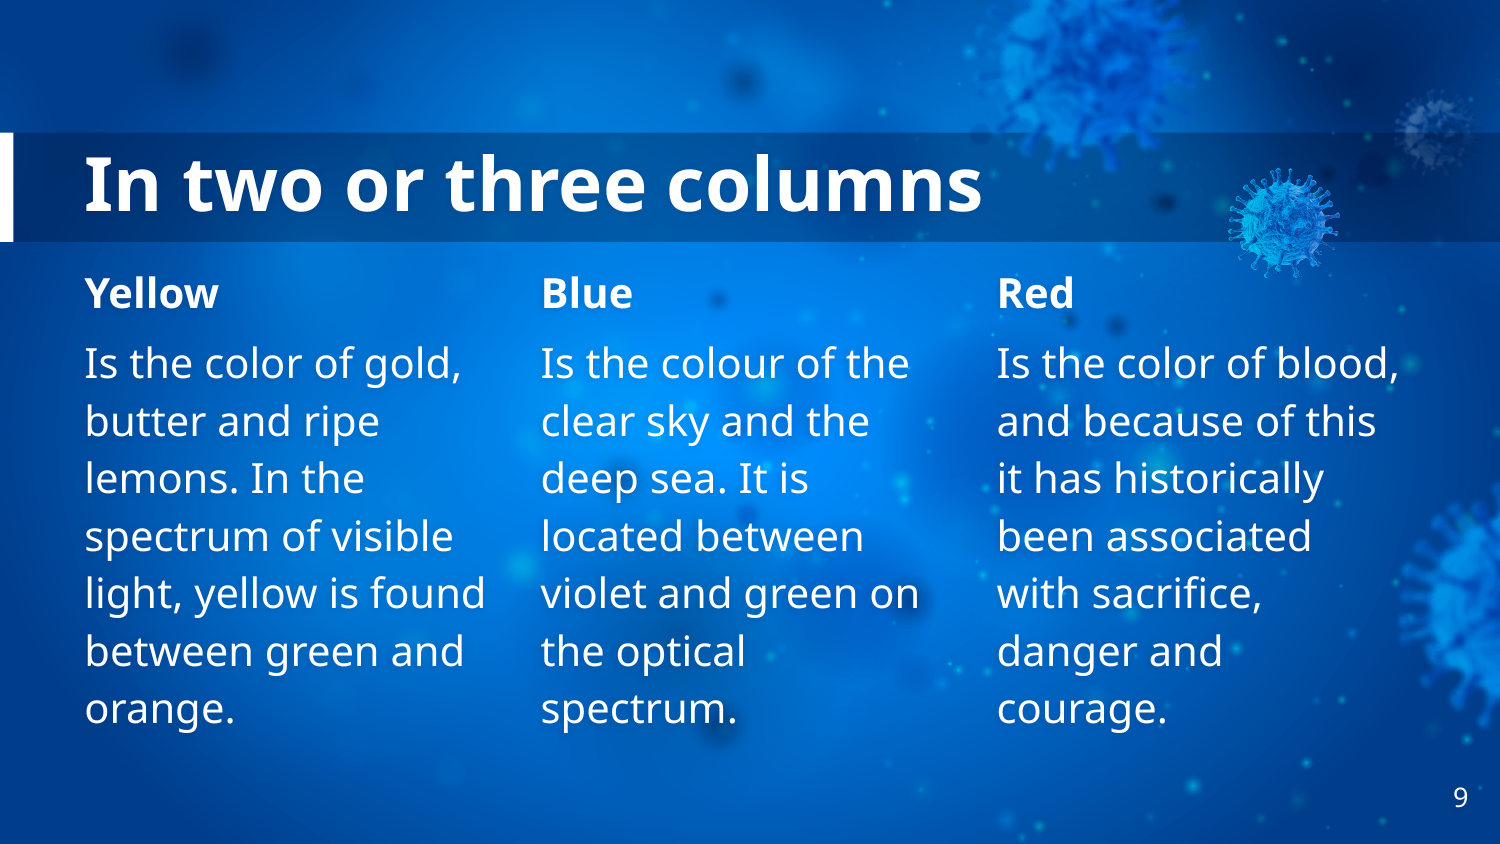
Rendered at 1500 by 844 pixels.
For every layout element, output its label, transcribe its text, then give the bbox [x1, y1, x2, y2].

list Yellow Is the color of gold, butter and ripe lemons. In the spectrum of visible light, yellow is found between green and orange. [84, 259, 493, 746]
picture [0, 0, 1500, 844]
list Blue Is the colour of the clear sky and the deep sea. It is located between violet and green on the optical spectrum. [540, 259, 949, 746]
list Red Is the color of blood, and because of this it has historically been associated with sacrifice, danger and courage. [996, 259, 1405, 746]
slide_number ‹#› [1378, 766, 1469, 832]
title In two or three columns [84, 132, 1130, 242]
